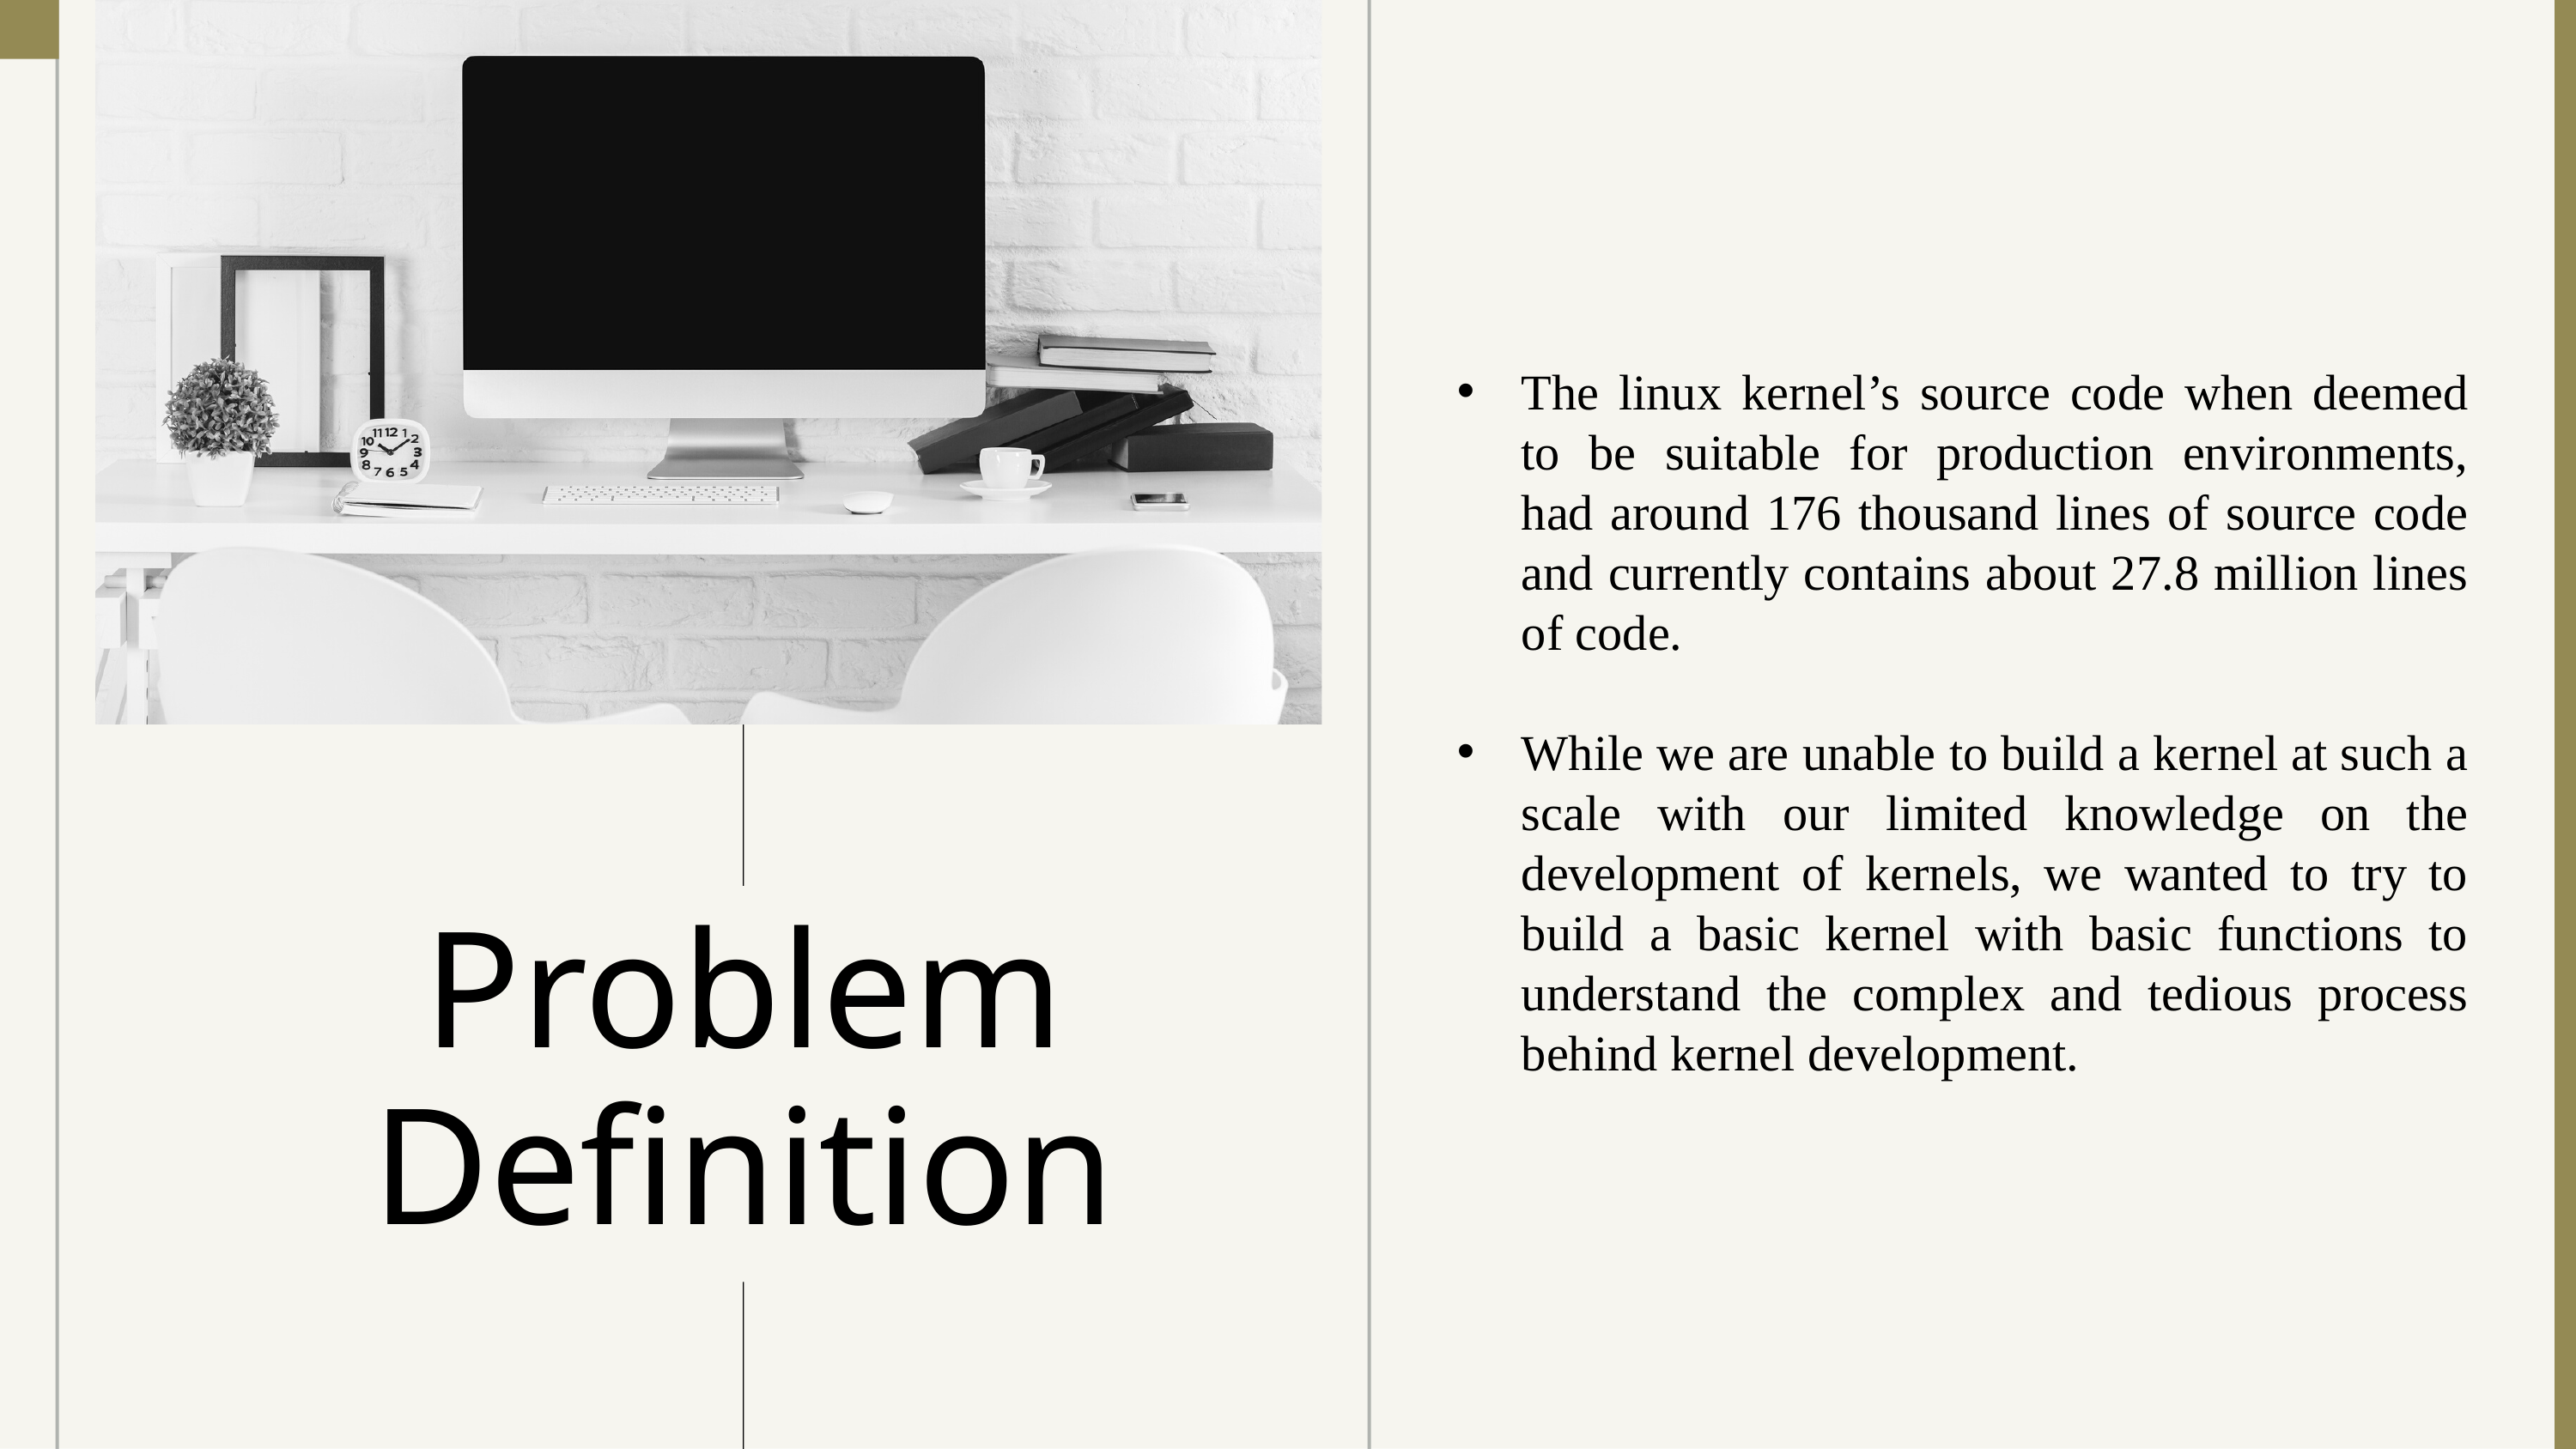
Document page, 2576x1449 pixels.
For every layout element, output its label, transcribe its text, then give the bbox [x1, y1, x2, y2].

text_box [2555, 0, 2576, 1449]
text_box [114, 712, 1374, 1449]
picture [94, 0, 1322, 724]
text_box [0, 0, 59, 59]
text_box [55, 59, 59, 1449]
text_box The linux kernel’s source code when deemed to be suitable for production environments, had around 176 thousand lines of source code and currently contains about 27.8 million lines of code. While we are unable to build a kernel at such a scale with our limited knowledge on the development of kernels, we wanted to try to build a basic kernel with basic functions to understand the complex and tedious process behind kernel development. [1444, 354, 2482, 1088]
text_box [1367, 0, 1371, 712]
